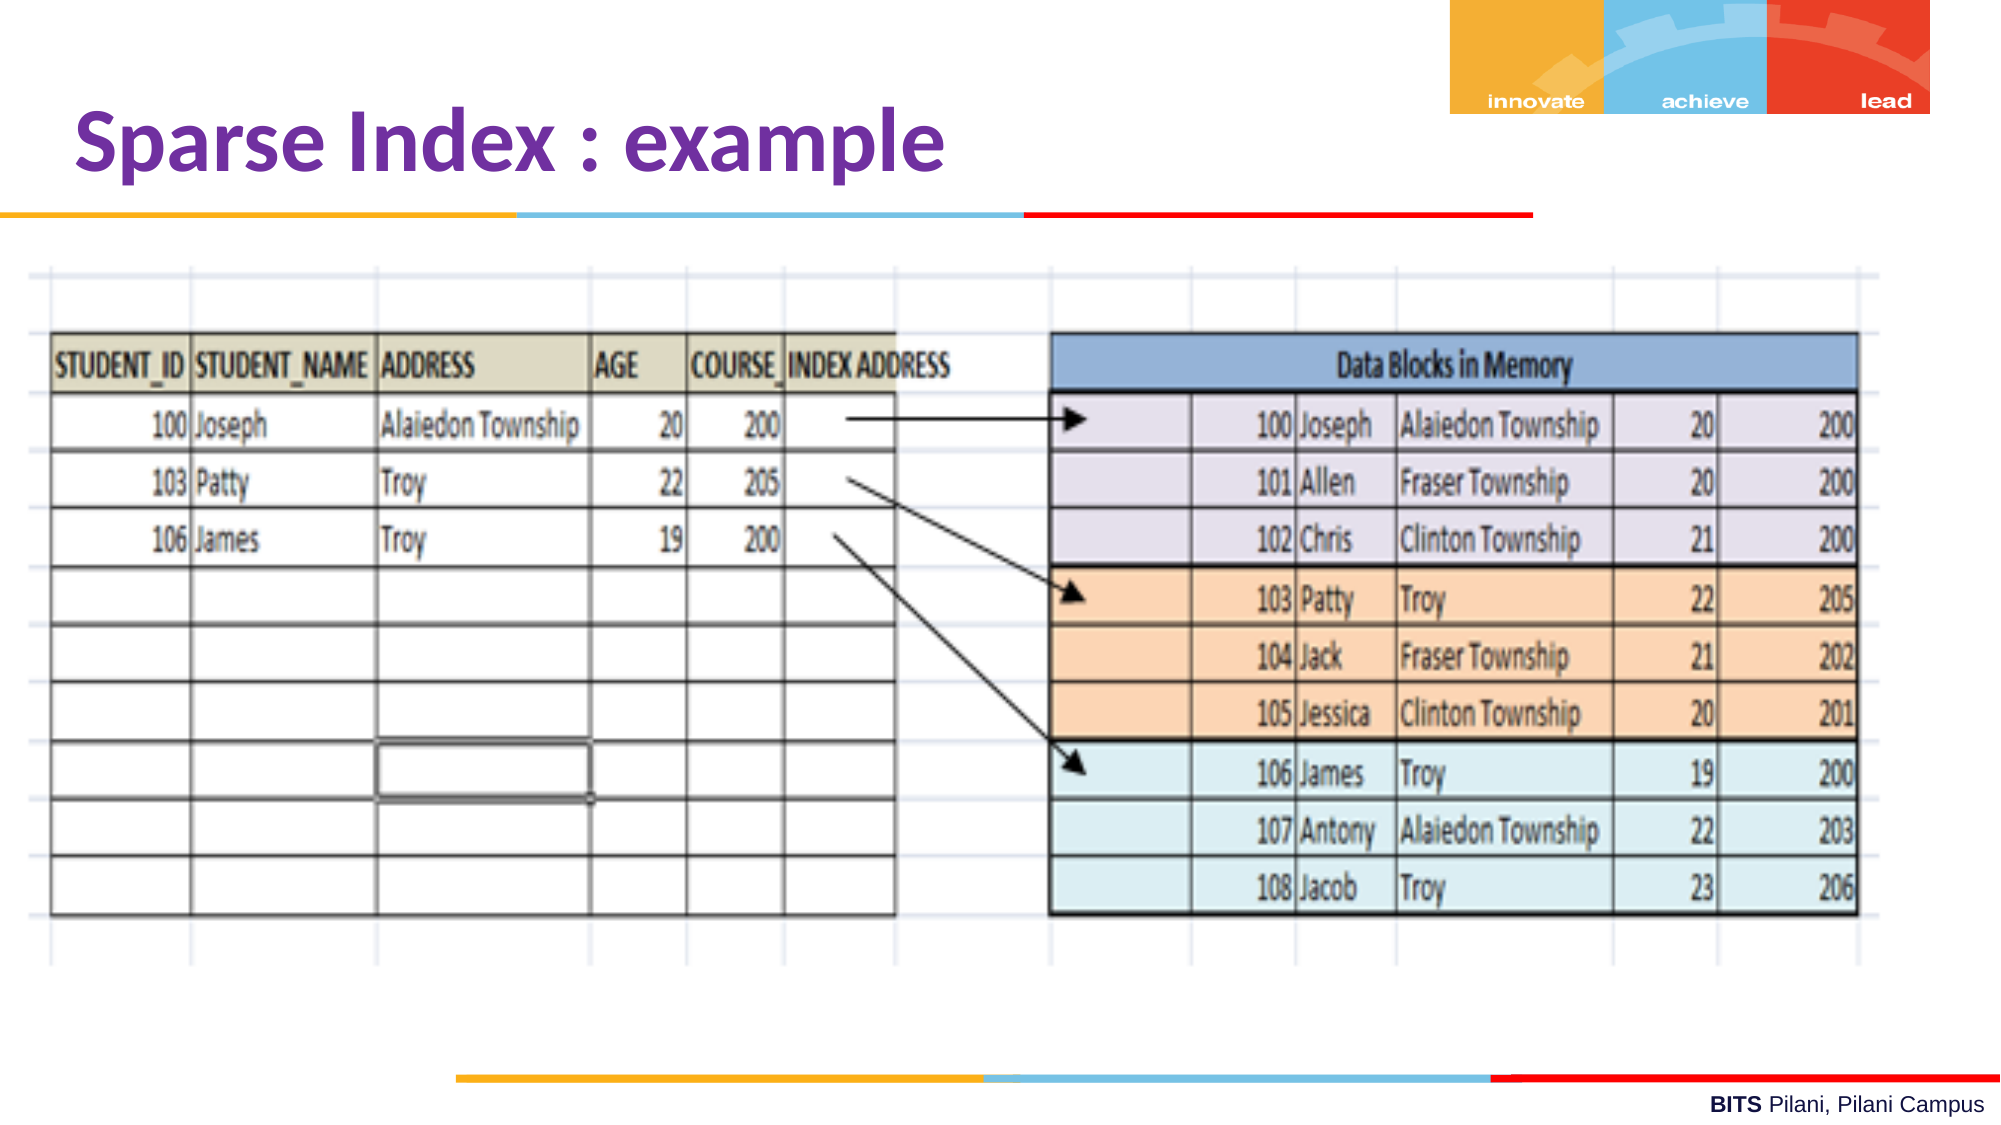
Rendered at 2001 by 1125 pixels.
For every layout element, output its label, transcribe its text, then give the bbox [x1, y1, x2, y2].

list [0, 218, 1910, 1004]
picture [1449, 0, 1930, 114]
text_box Sparse Index : example [59, 72, 963, 198]
